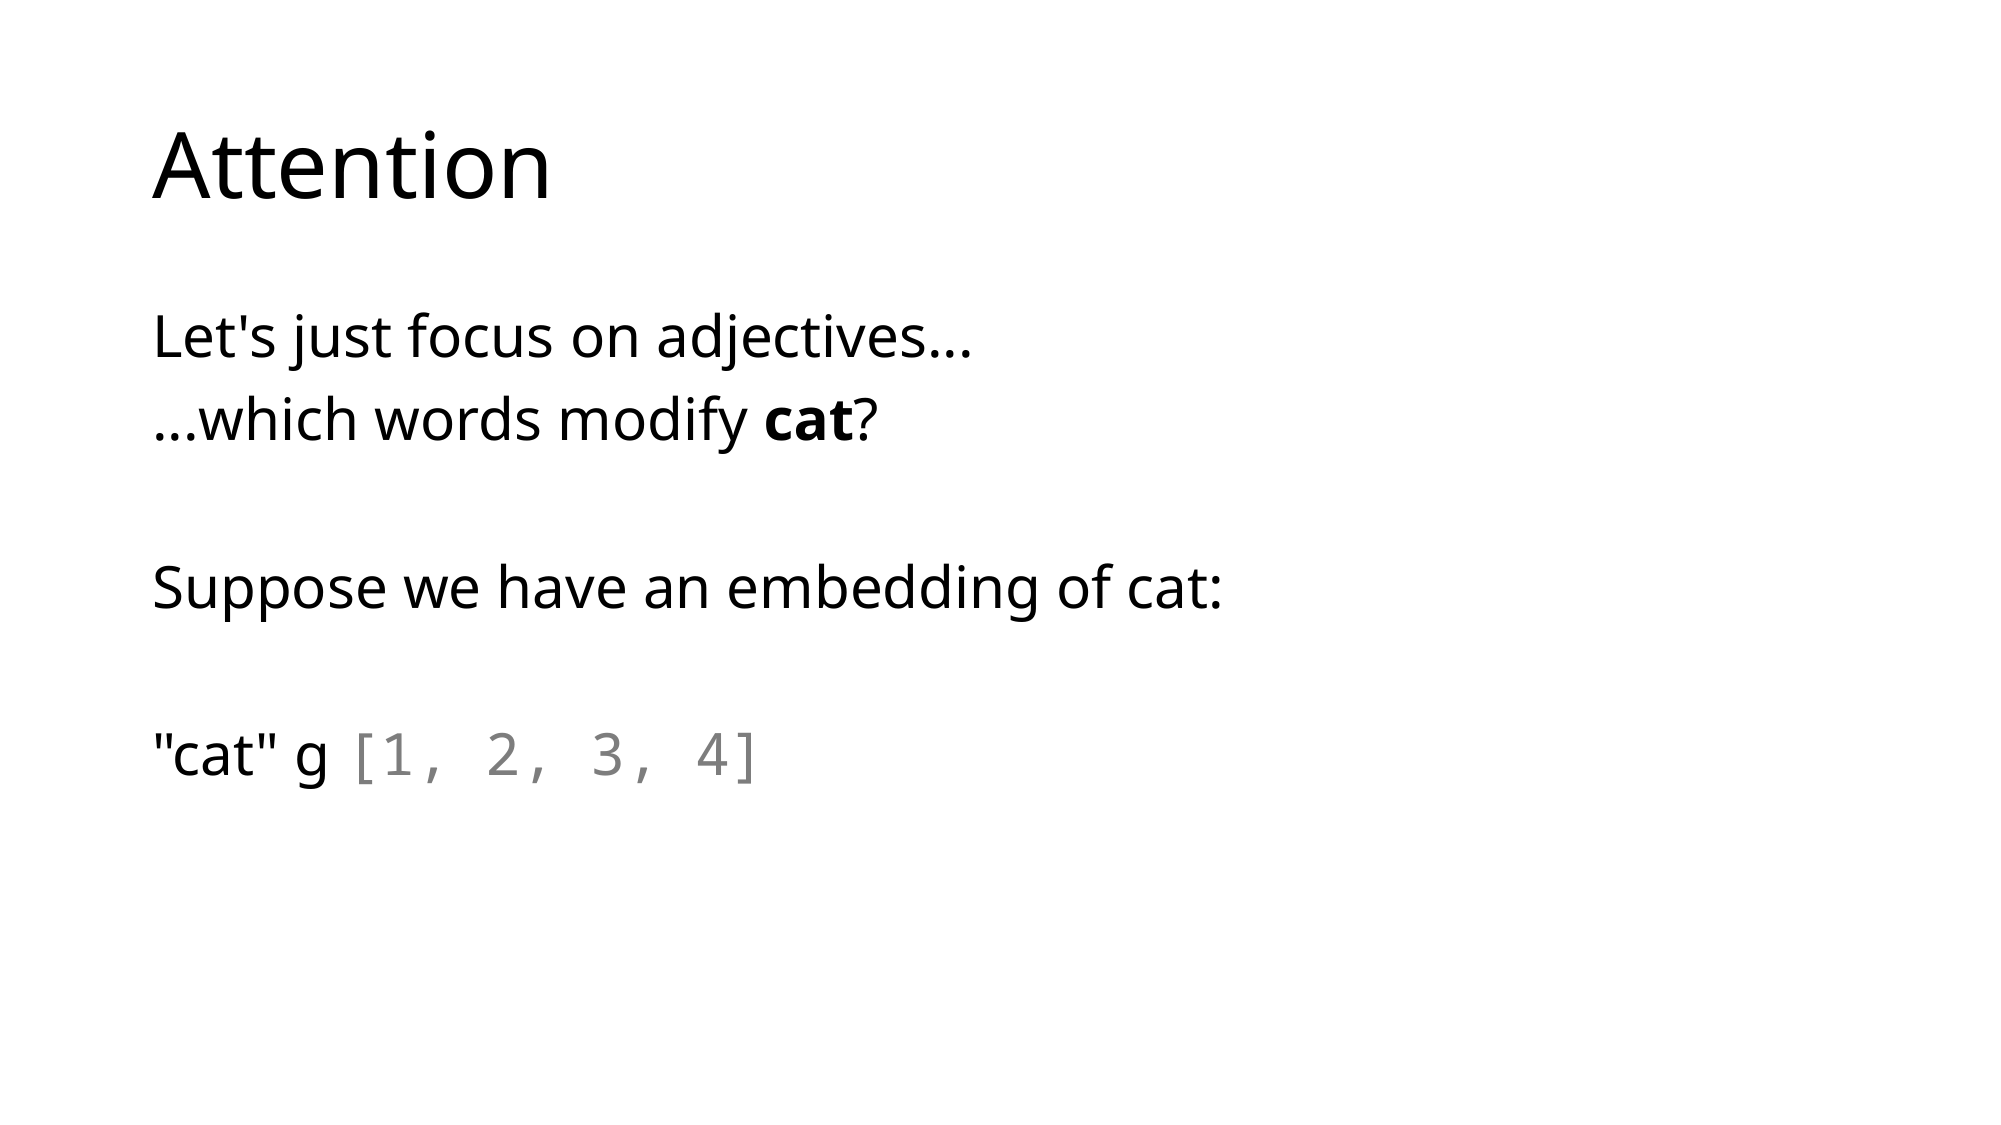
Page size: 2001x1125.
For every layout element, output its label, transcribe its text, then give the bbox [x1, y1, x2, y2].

list Let's just focus on adjectives... ...which words modify cat? Suppose we have an embedding of cat: "cat" g [1, 2, 3, 4] → [137, 299, 1863, 1014]
title Attention [137, 59, 1863, 278]
